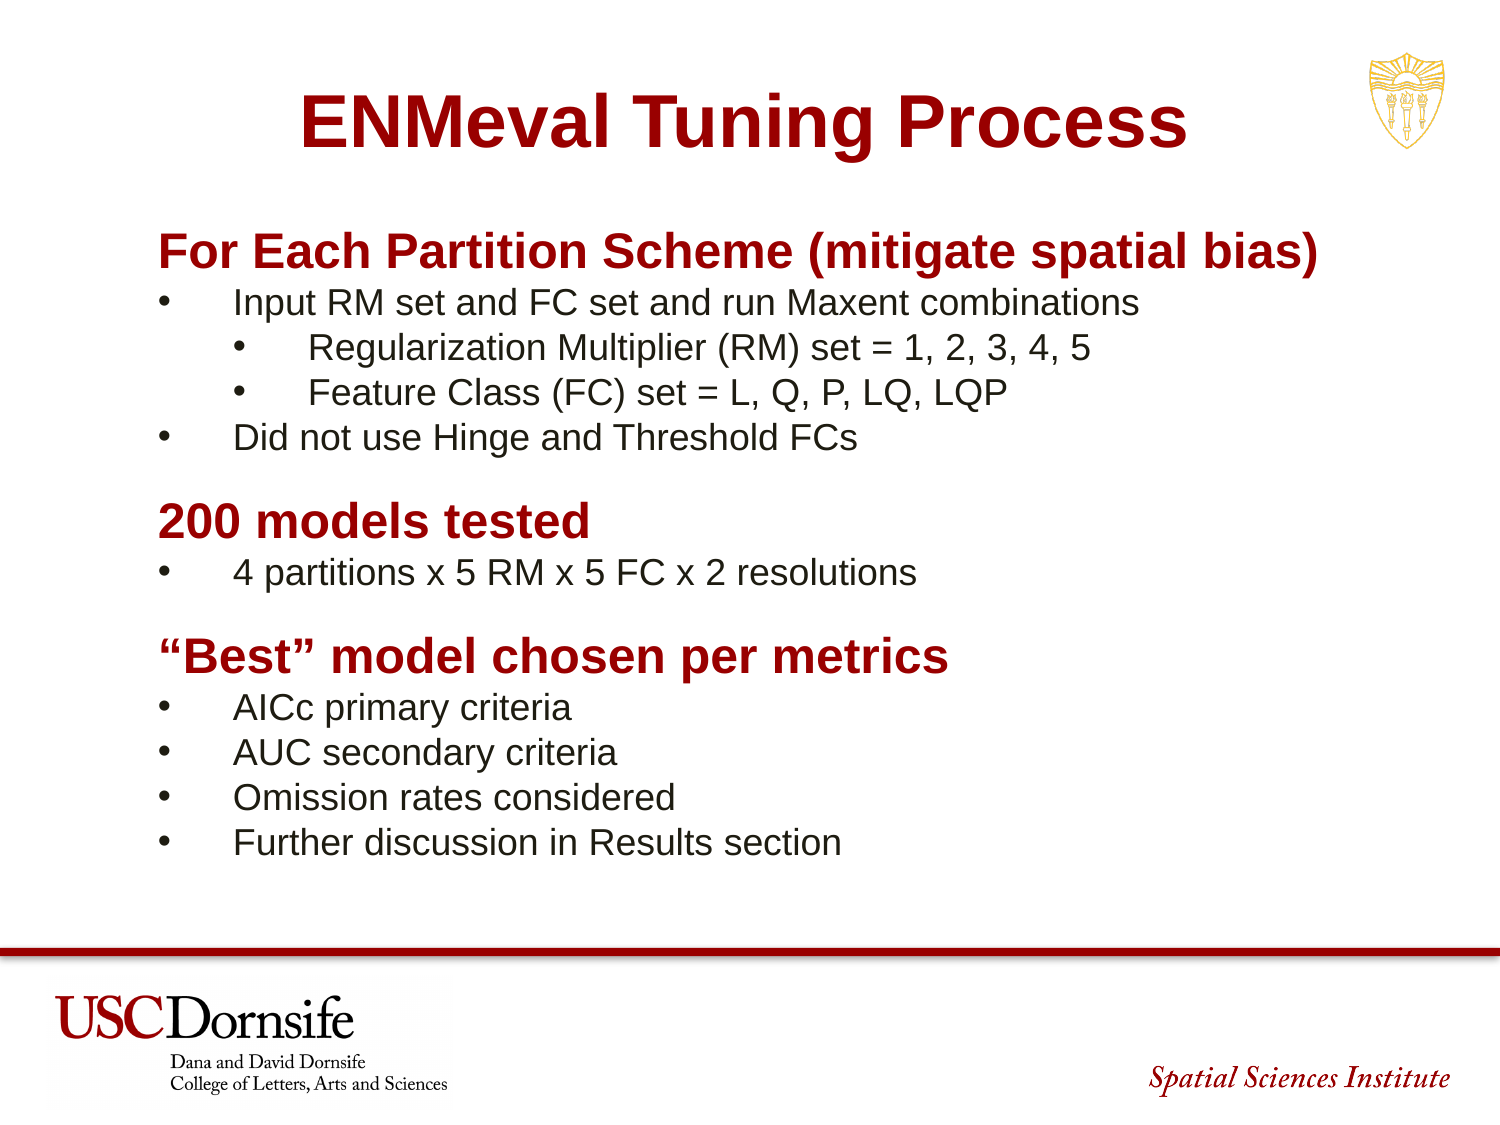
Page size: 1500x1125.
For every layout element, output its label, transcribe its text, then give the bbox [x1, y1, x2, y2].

picture [1147, 1060, 1450, 1110]
text_box For Each Partition Scheme (mitigate spatial bias) Input RM set and FC set and run Maxent combinations Regularization Multiplier (RM) set = 1, 2, 3, 4, 5 Feature Class (FC) set = L, Q, P, LQ, LQP Did not use Hinge and Threshold FCs 200 models tested 4 partitions x 5 RM x 5 FC x 2 resolutions “Best” model chosen per metrics AICc primary criteria AUC secondary criteria Omission rates considered Further discussion in Results section [143, 210, 1357, 871]
picture [46, 975, 453, 1110]
text_box ENMeval Tuning Process [132, 65, 1357, 171]
